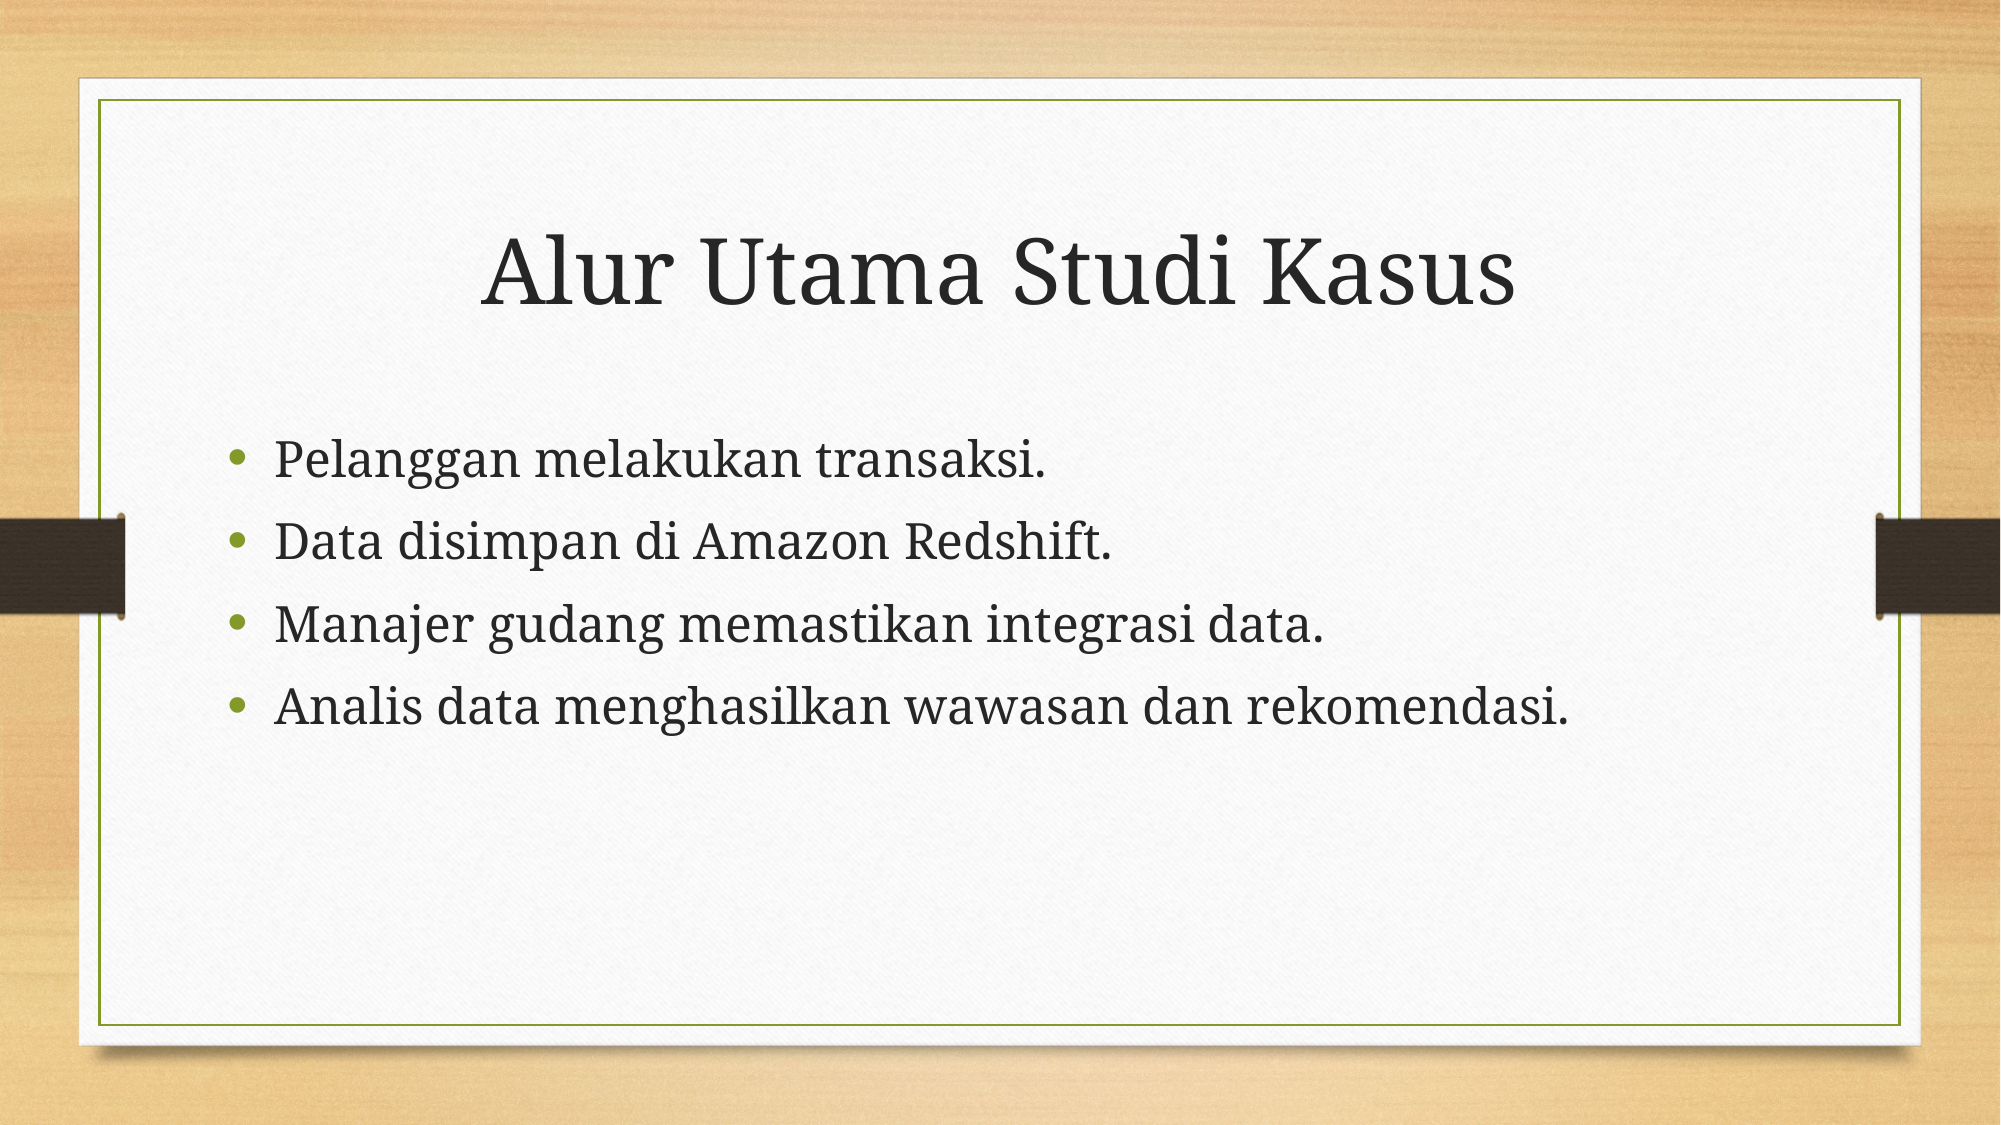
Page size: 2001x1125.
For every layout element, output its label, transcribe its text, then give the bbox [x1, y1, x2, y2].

list Pelanggan melakukan transaksi. Data disimpan di Amazon Redshift. Manajer gudang memastikan integrasi data. Analis data menghasilkan wawasan dan rekomendasi. [212, 419, 1788, 964]
picture [0, 0, 2001, 1125]
title Alur Utama Studi Kasus [212, 161, 1788, 375]
